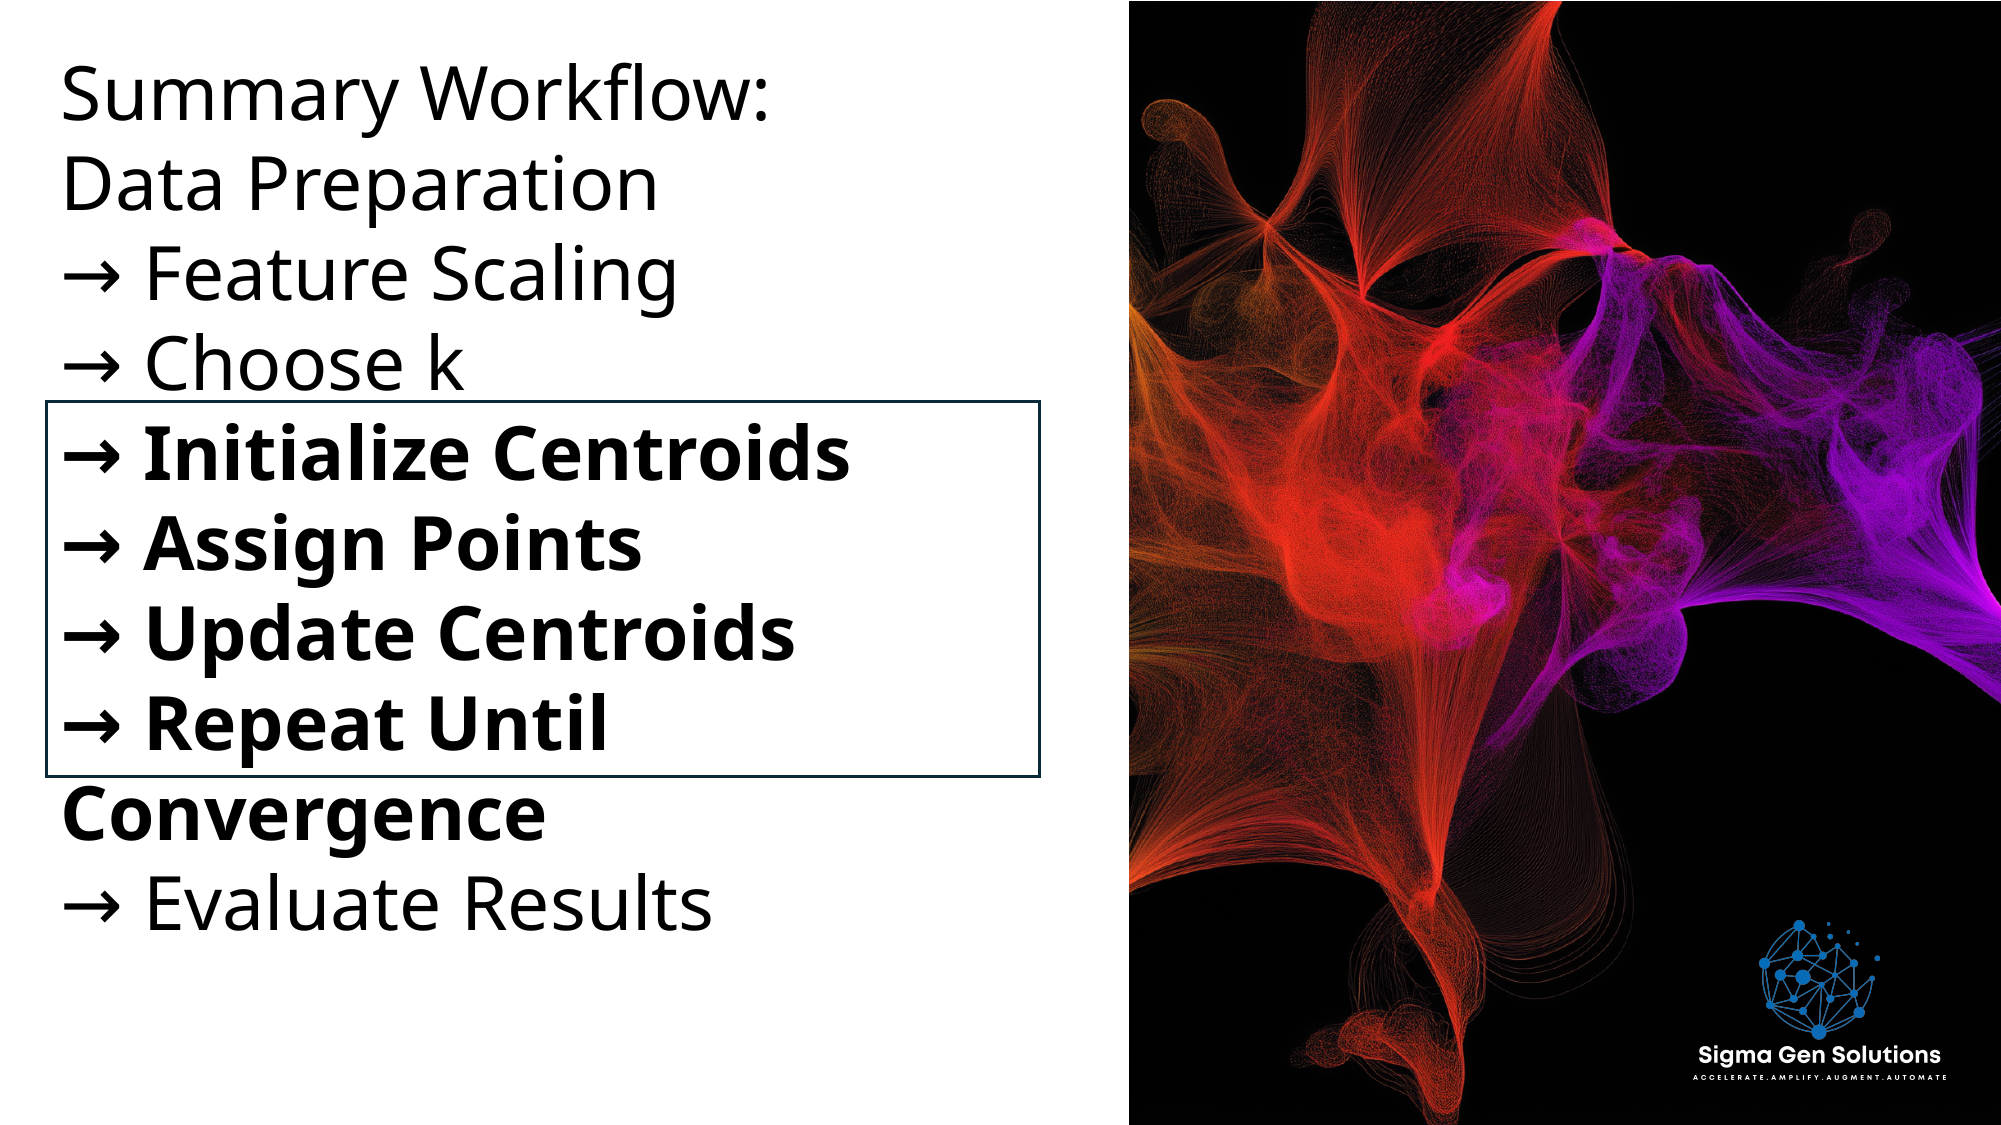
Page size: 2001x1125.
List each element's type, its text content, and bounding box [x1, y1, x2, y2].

text_box [45, 400, 1041, 778]
text_box Summary Workflow: Data Preparation → Feature Scaling → Choose k → Initialize Centroids → Assign Points → Update Centroids → Repeat Until Convergence → Evaluate Results [46, 38, 1105, 954]
picture [1128, 0, 2001, 1125]
